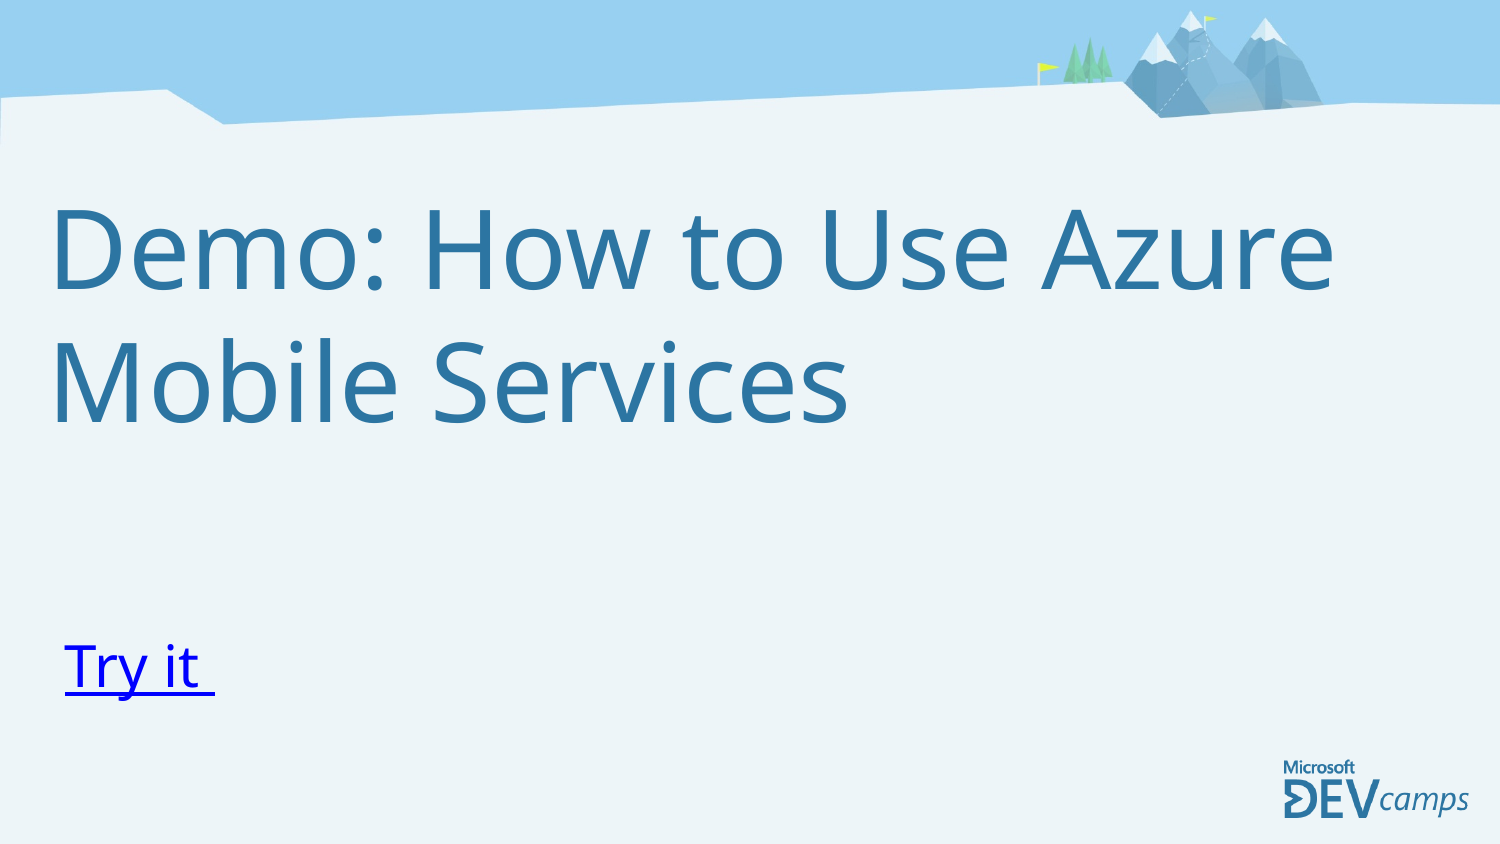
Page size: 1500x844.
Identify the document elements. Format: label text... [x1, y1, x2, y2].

picture [0, 0, 1500, 844]
text_box Try it [50, 621, 232, 716]
text_box Demo: How to Use Azure Mobile Services [33, 171, 1467, 647]
